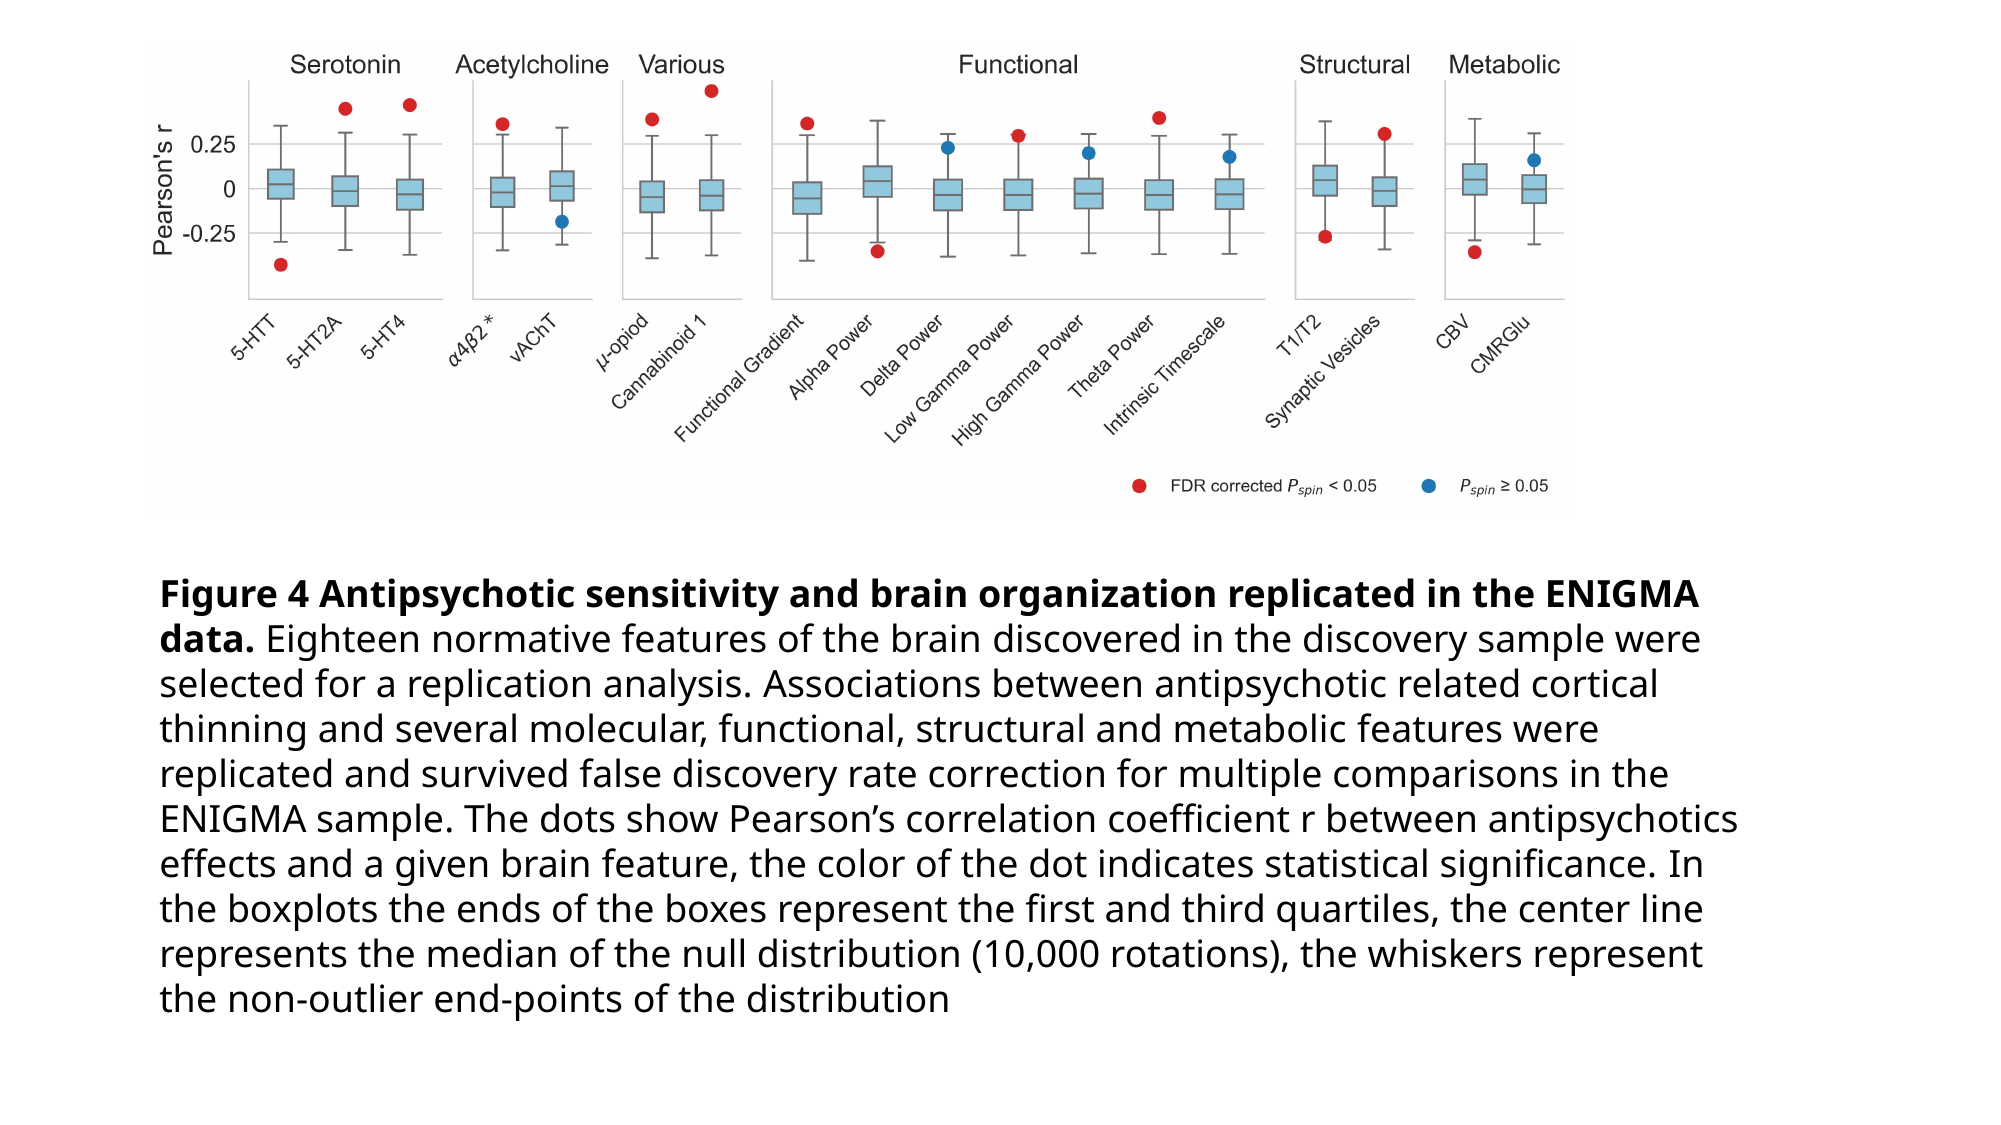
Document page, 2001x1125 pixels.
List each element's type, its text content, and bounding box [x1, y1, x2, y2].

picture [144, 45, 1573, 514]
text_box Figure 4 Antipsychotic sensitivity and brain organization replicated in the ENIGMA data. Eighteen normative features of the brain discovered in the discovery sample were selected for a replication analysis. Associations between antipsychotic related cortical thinning and several molecular, functional, structural and metabolic features were replicated and survived false discovery rate correction for multiple comparisons in the ENIGMA sample. The dots show Pearson’s correlation coefficient r between antipsychotics effects and a given brain feature, the color of the dot indicates statistical significance. In the boxplots the ends of the boxes represent the first and third quartiles, the center line represents the median of the null distribution (10,000 rotations), the whiskers represent the non-outlier end-points of the distribution [144, 562, 1787, 1028]
